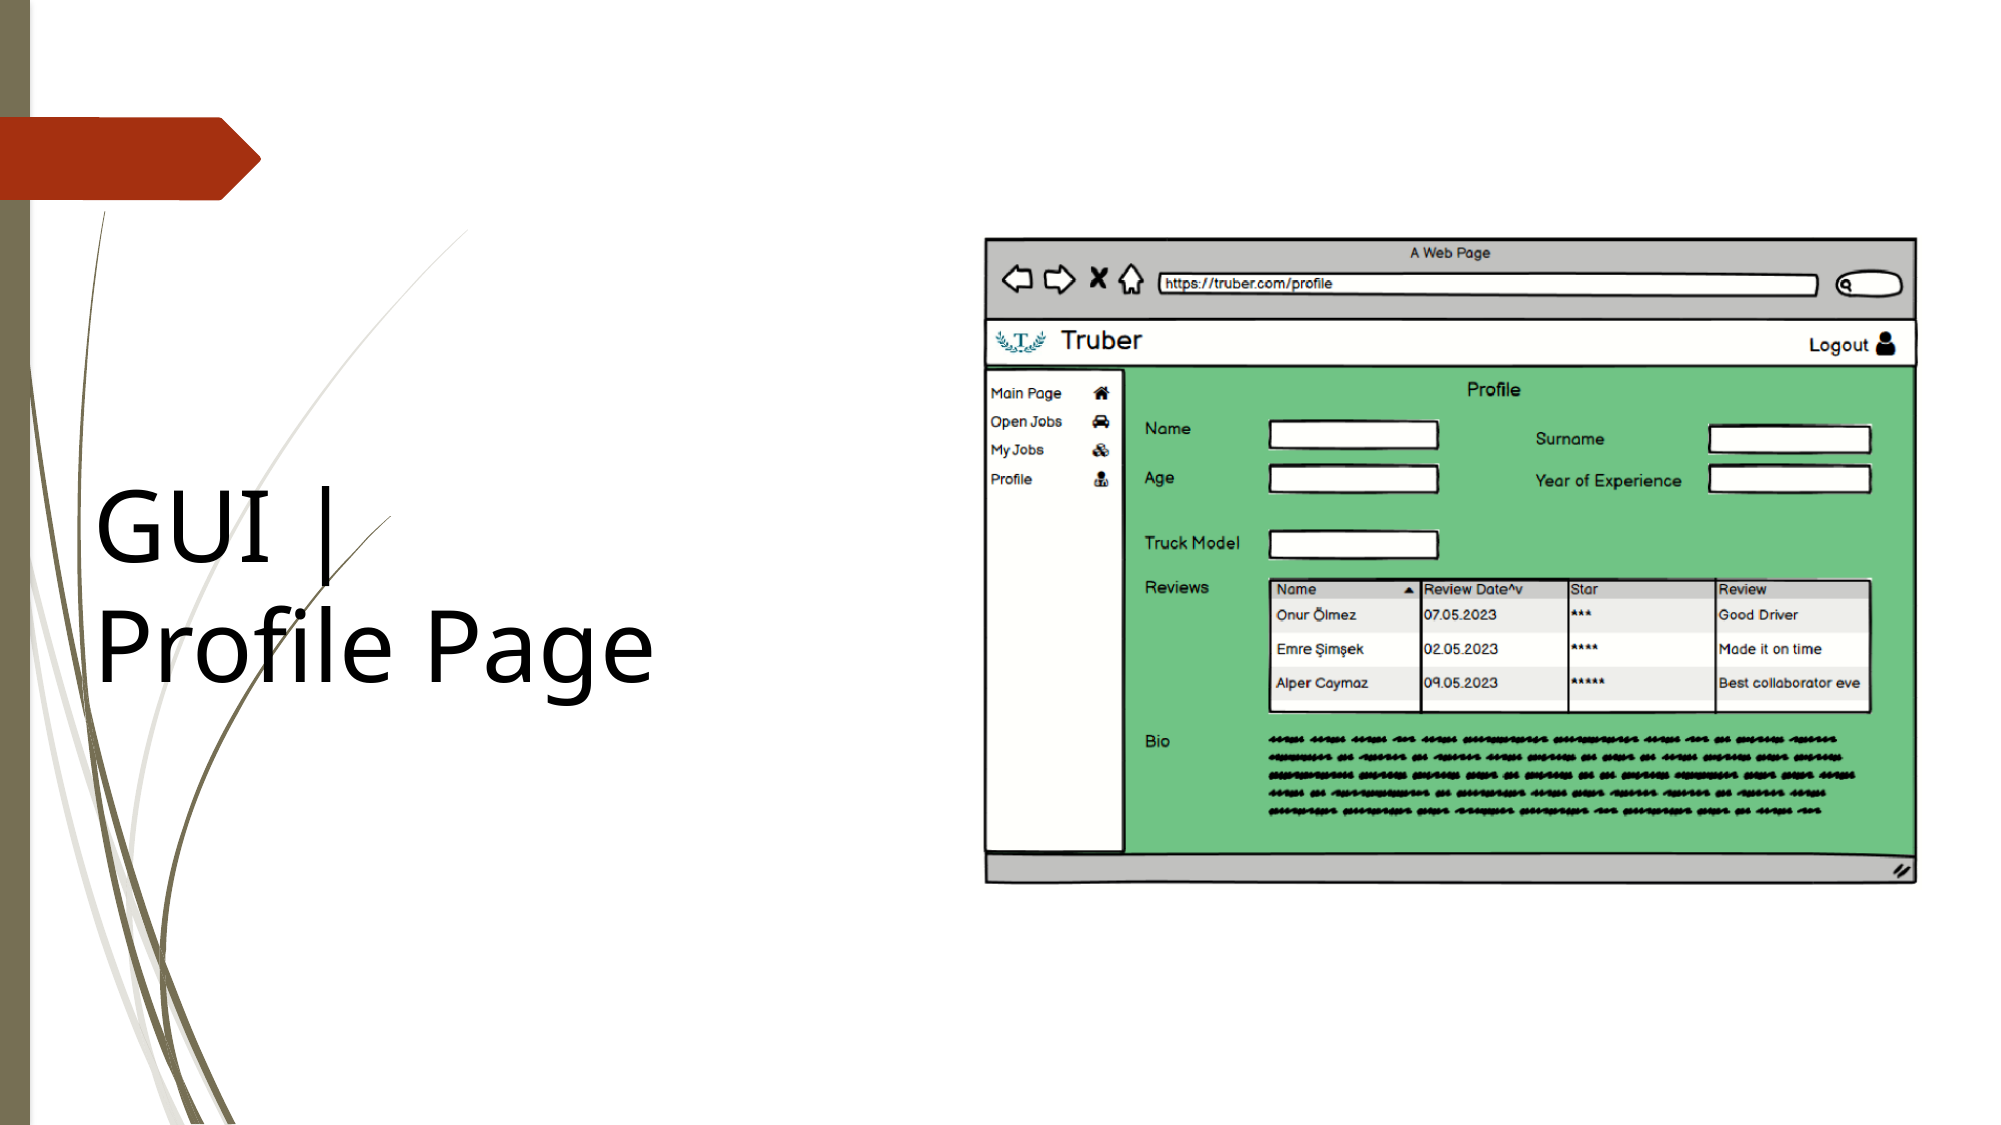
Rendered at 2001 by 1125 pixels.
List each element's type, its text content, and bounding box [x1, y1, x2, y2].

title GUI | Profile Page [78, 184, 739, 710]
picture [980, 234, 1922, 890]
